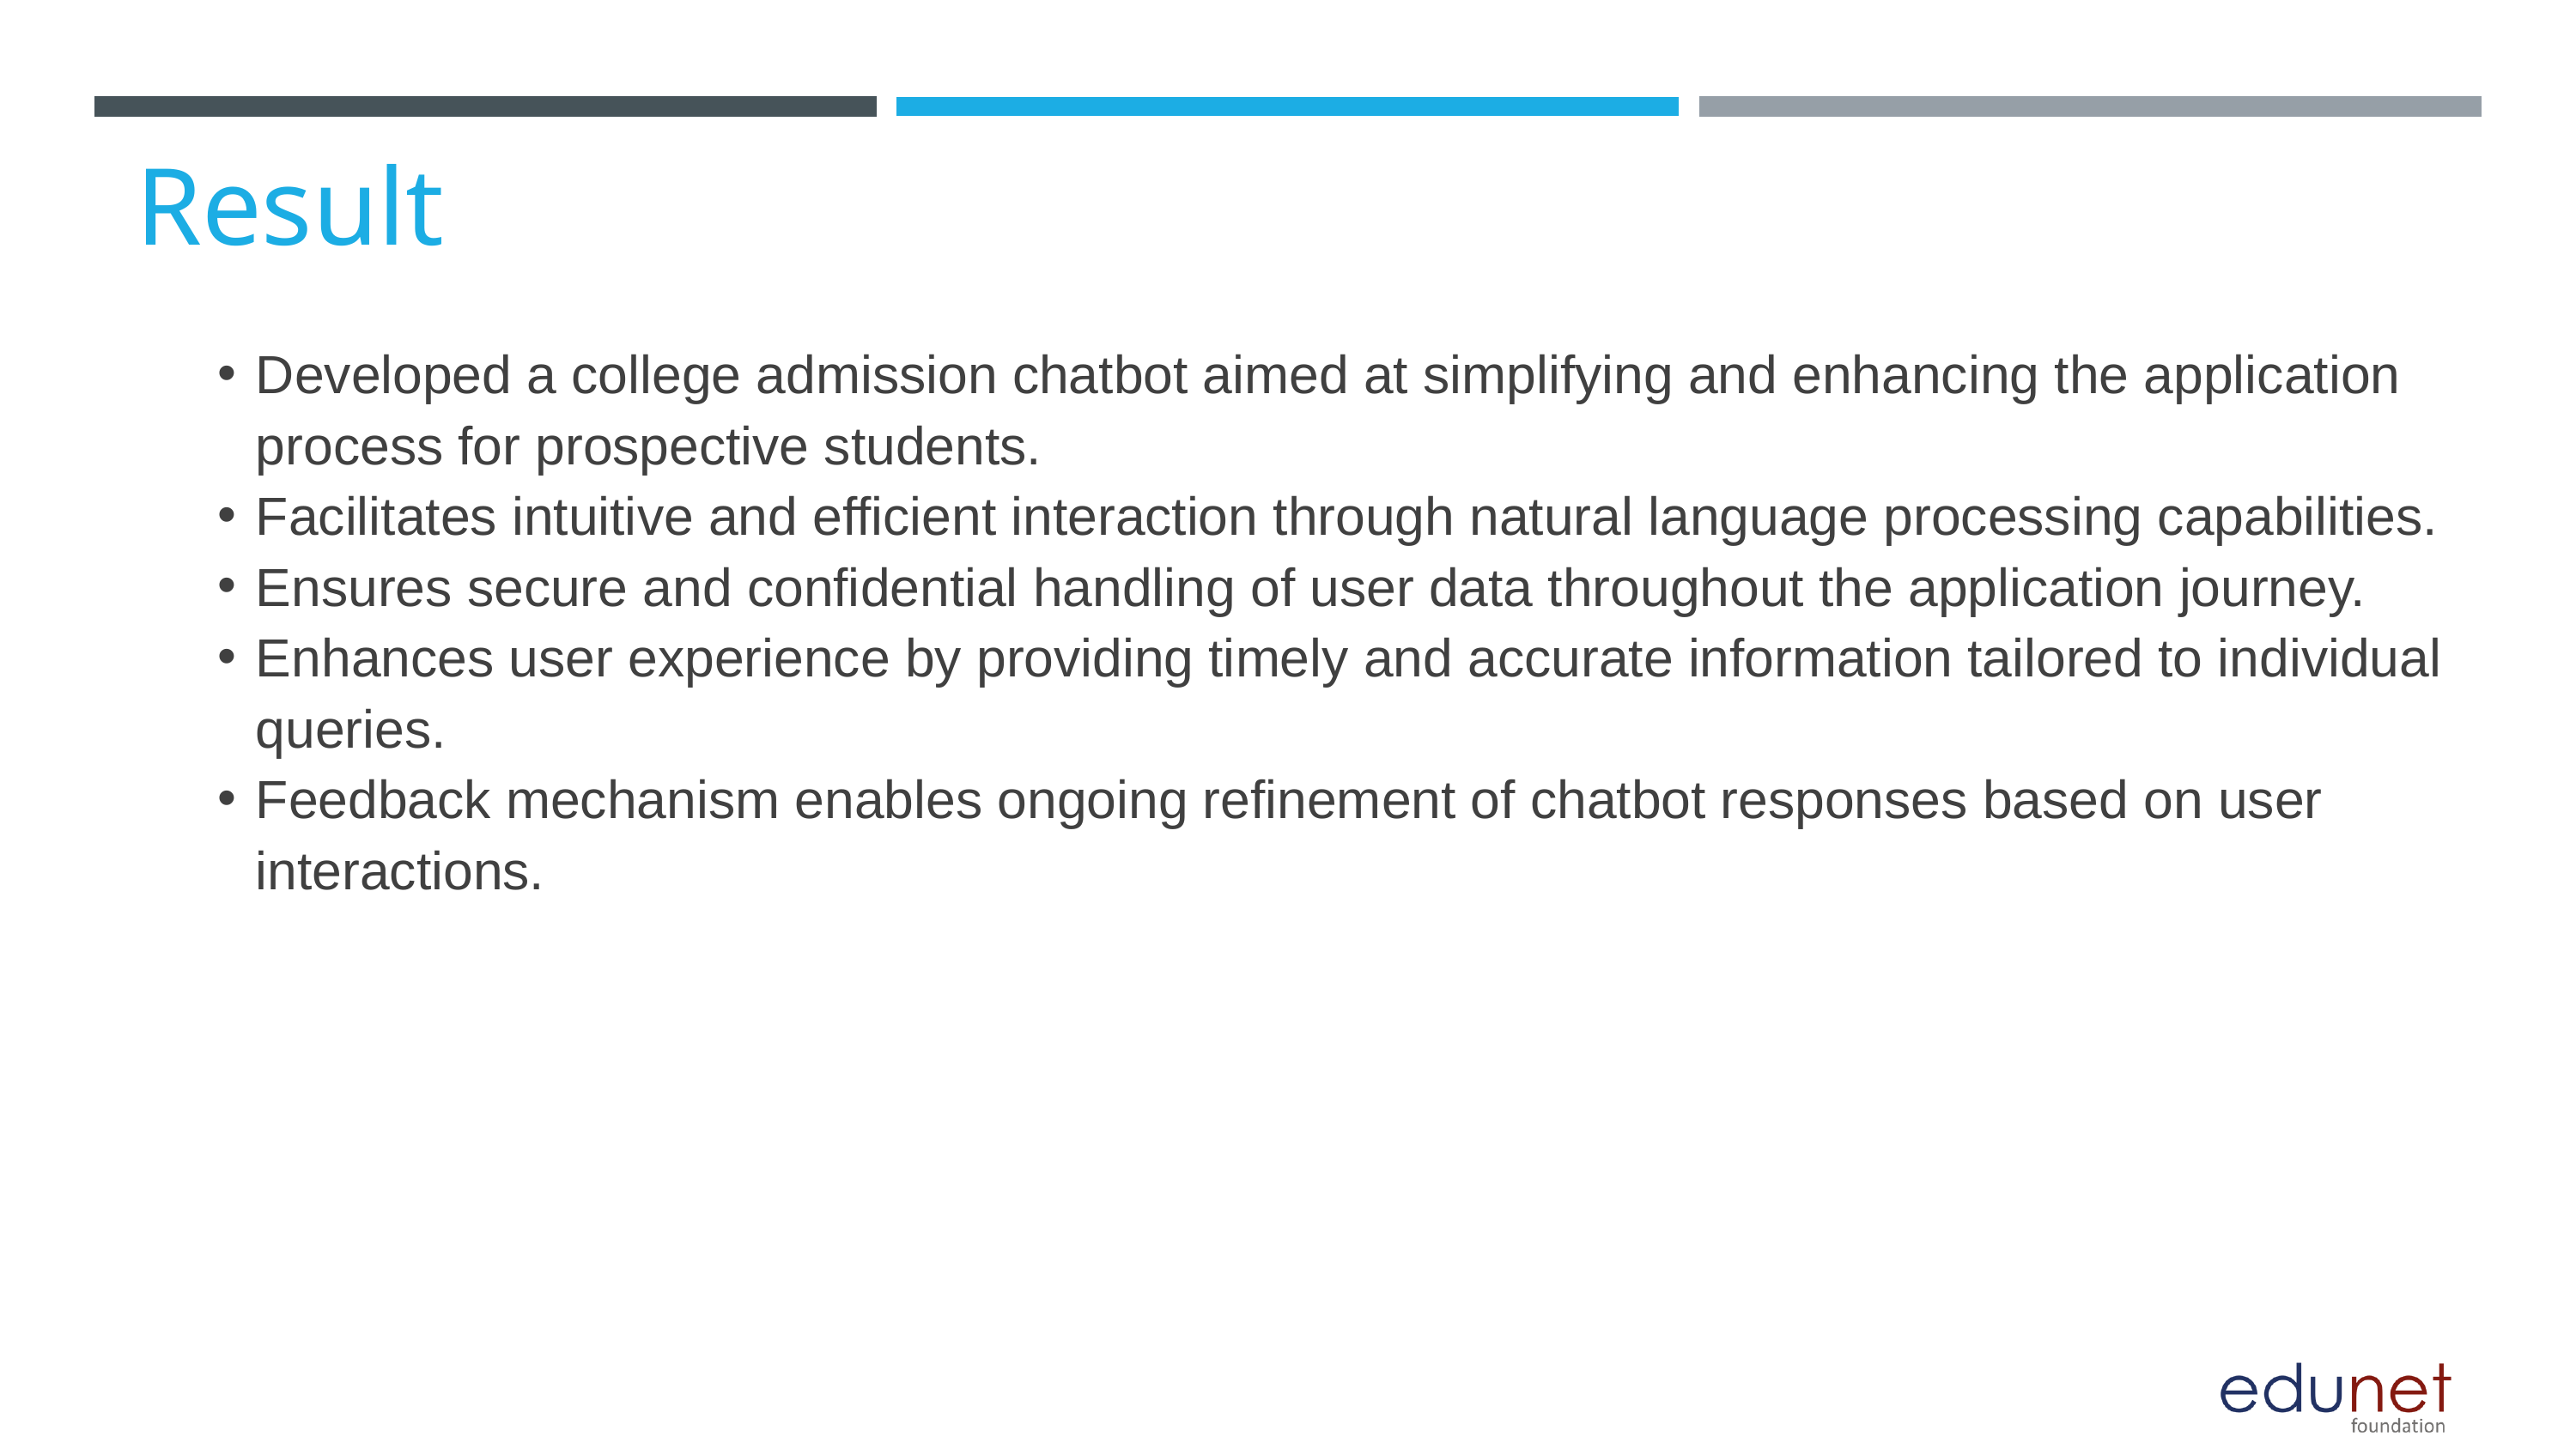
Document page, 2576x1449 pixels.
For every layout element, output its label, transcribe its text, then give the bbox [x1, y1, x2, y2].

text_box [1698, 95, 2482, 118]
text_box Result [136, 138, 2440, 266]
text_box Developed a college admission chatbot aimed at simplifying and enhancing the application process for prospective students. Facilitates intuitive and efficient interaction through natural language processing capabilities. Ensures secure and confidential handling of user data throughout the application journey. Enhances user experience by providing timely and accurate information tailored to individual queries. Feedback mechanism enables ongoing refinement of chatbot responses based on user interactions. [179, 263, 2482, 900]
text_box [2215, 1360, 2454, 1437]
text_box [94, 96, 878, 118]
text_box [896, 96, 1680, 117]
